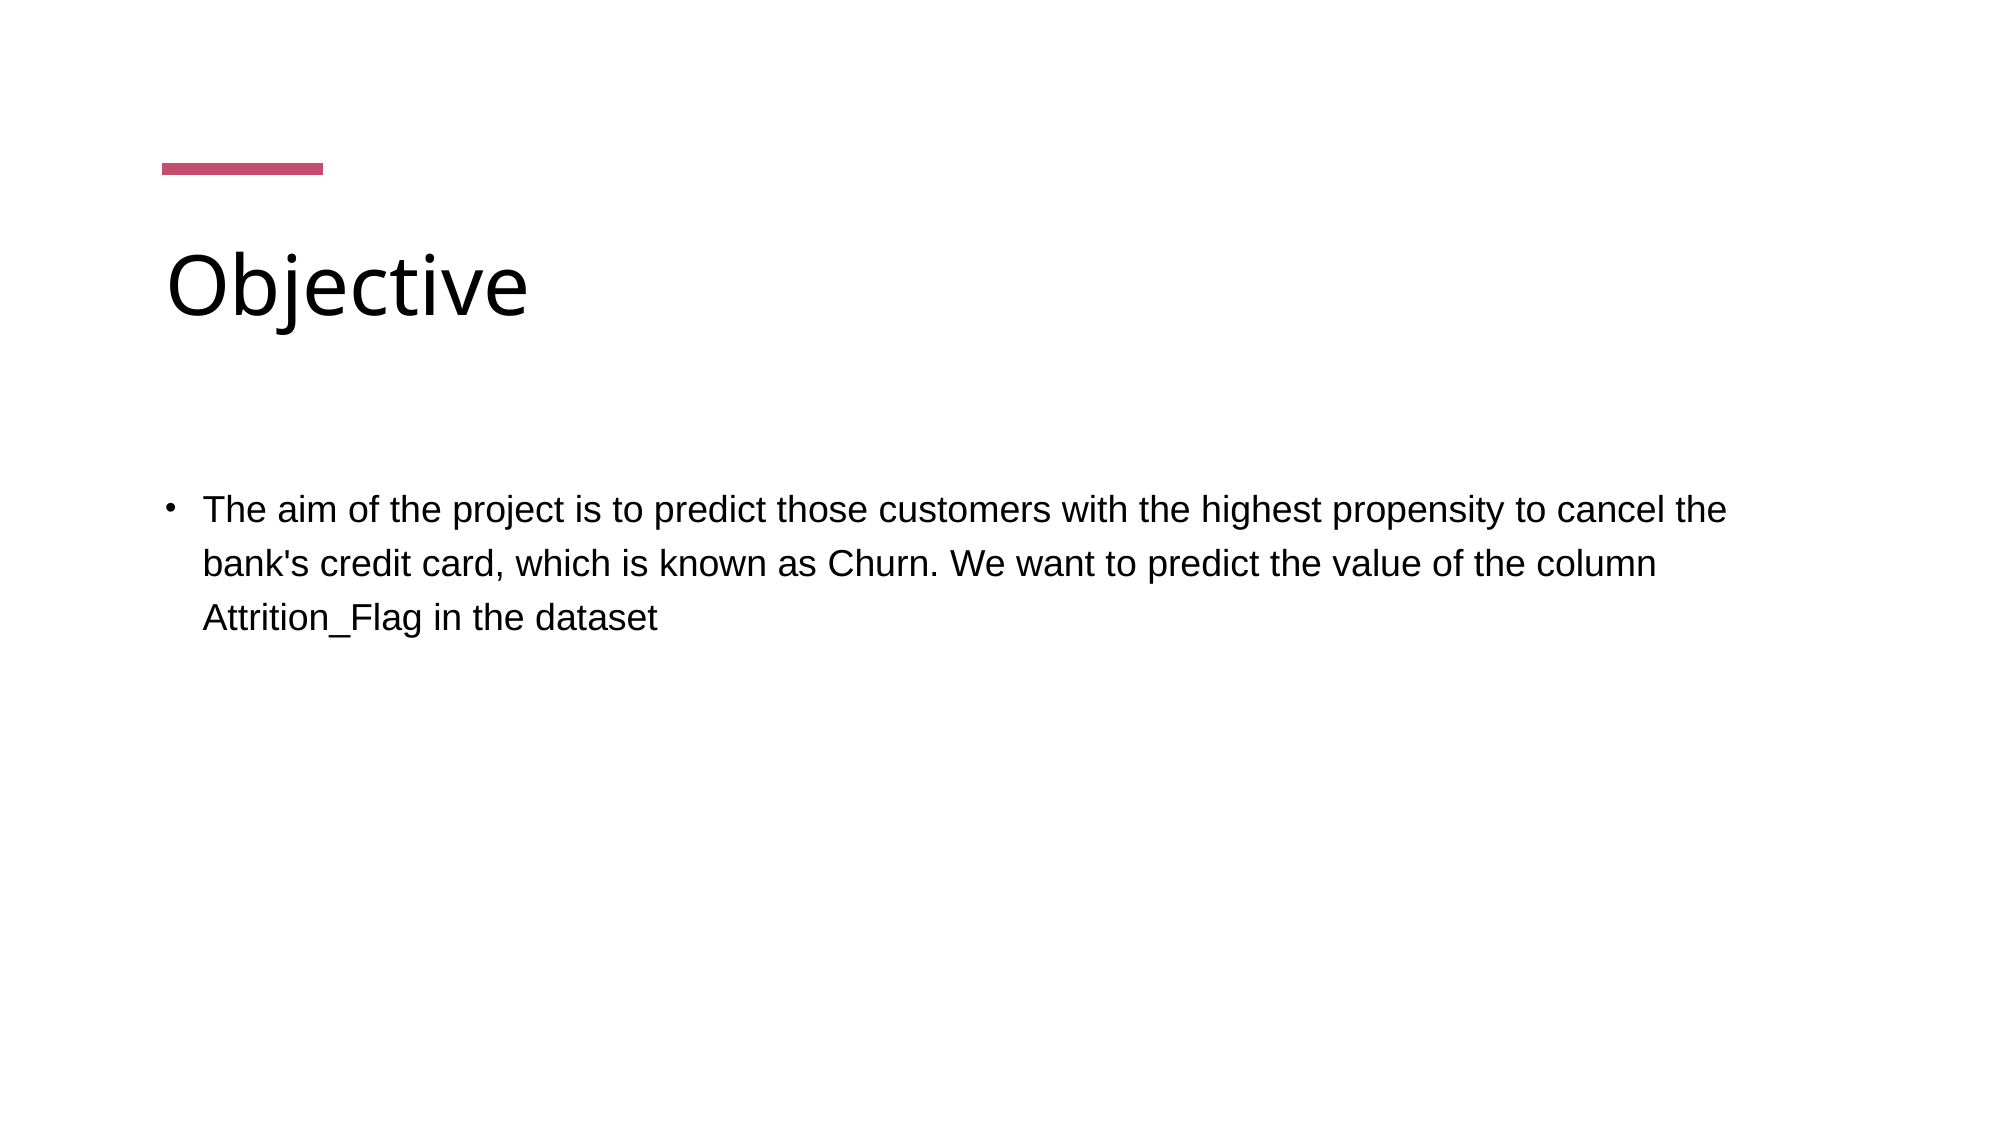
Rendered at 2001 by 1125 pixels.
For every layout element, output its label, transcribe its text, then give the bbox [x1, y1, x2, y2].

list The aim of the project is to predict those customers with the highest propensity to cancel the bank's credit card, which is known as Churn. We want to predict the value of the column Attrition_Flag in the dataset [150, 468, 1850, 975]
title Objective [150, 224, 1850, 441]
